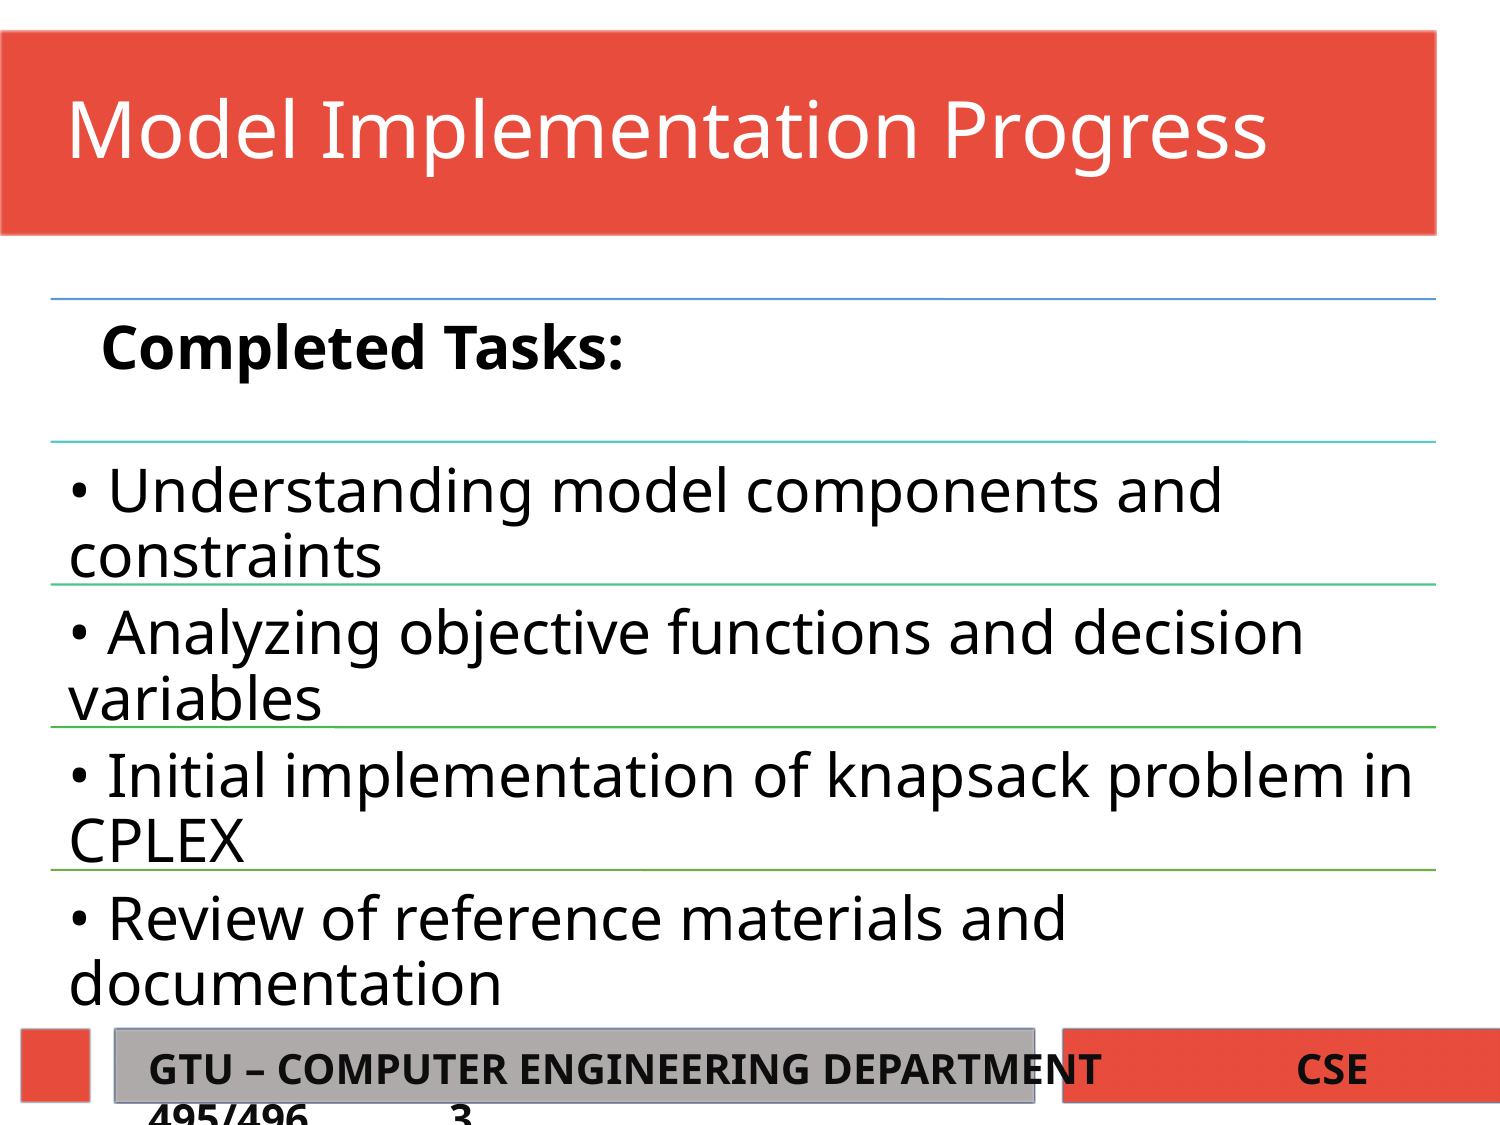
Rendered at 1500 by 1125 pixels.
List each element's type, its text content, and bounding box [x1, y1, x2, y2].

title Model Implementation Progress [50, 60, 1329, 205]
text_box GTU – COMPUTER ENGINEERING DEPARTMENT CSE 495/496 3 [133, 1035, 1500, 1125]
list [50, 298, 1436, 1013]
